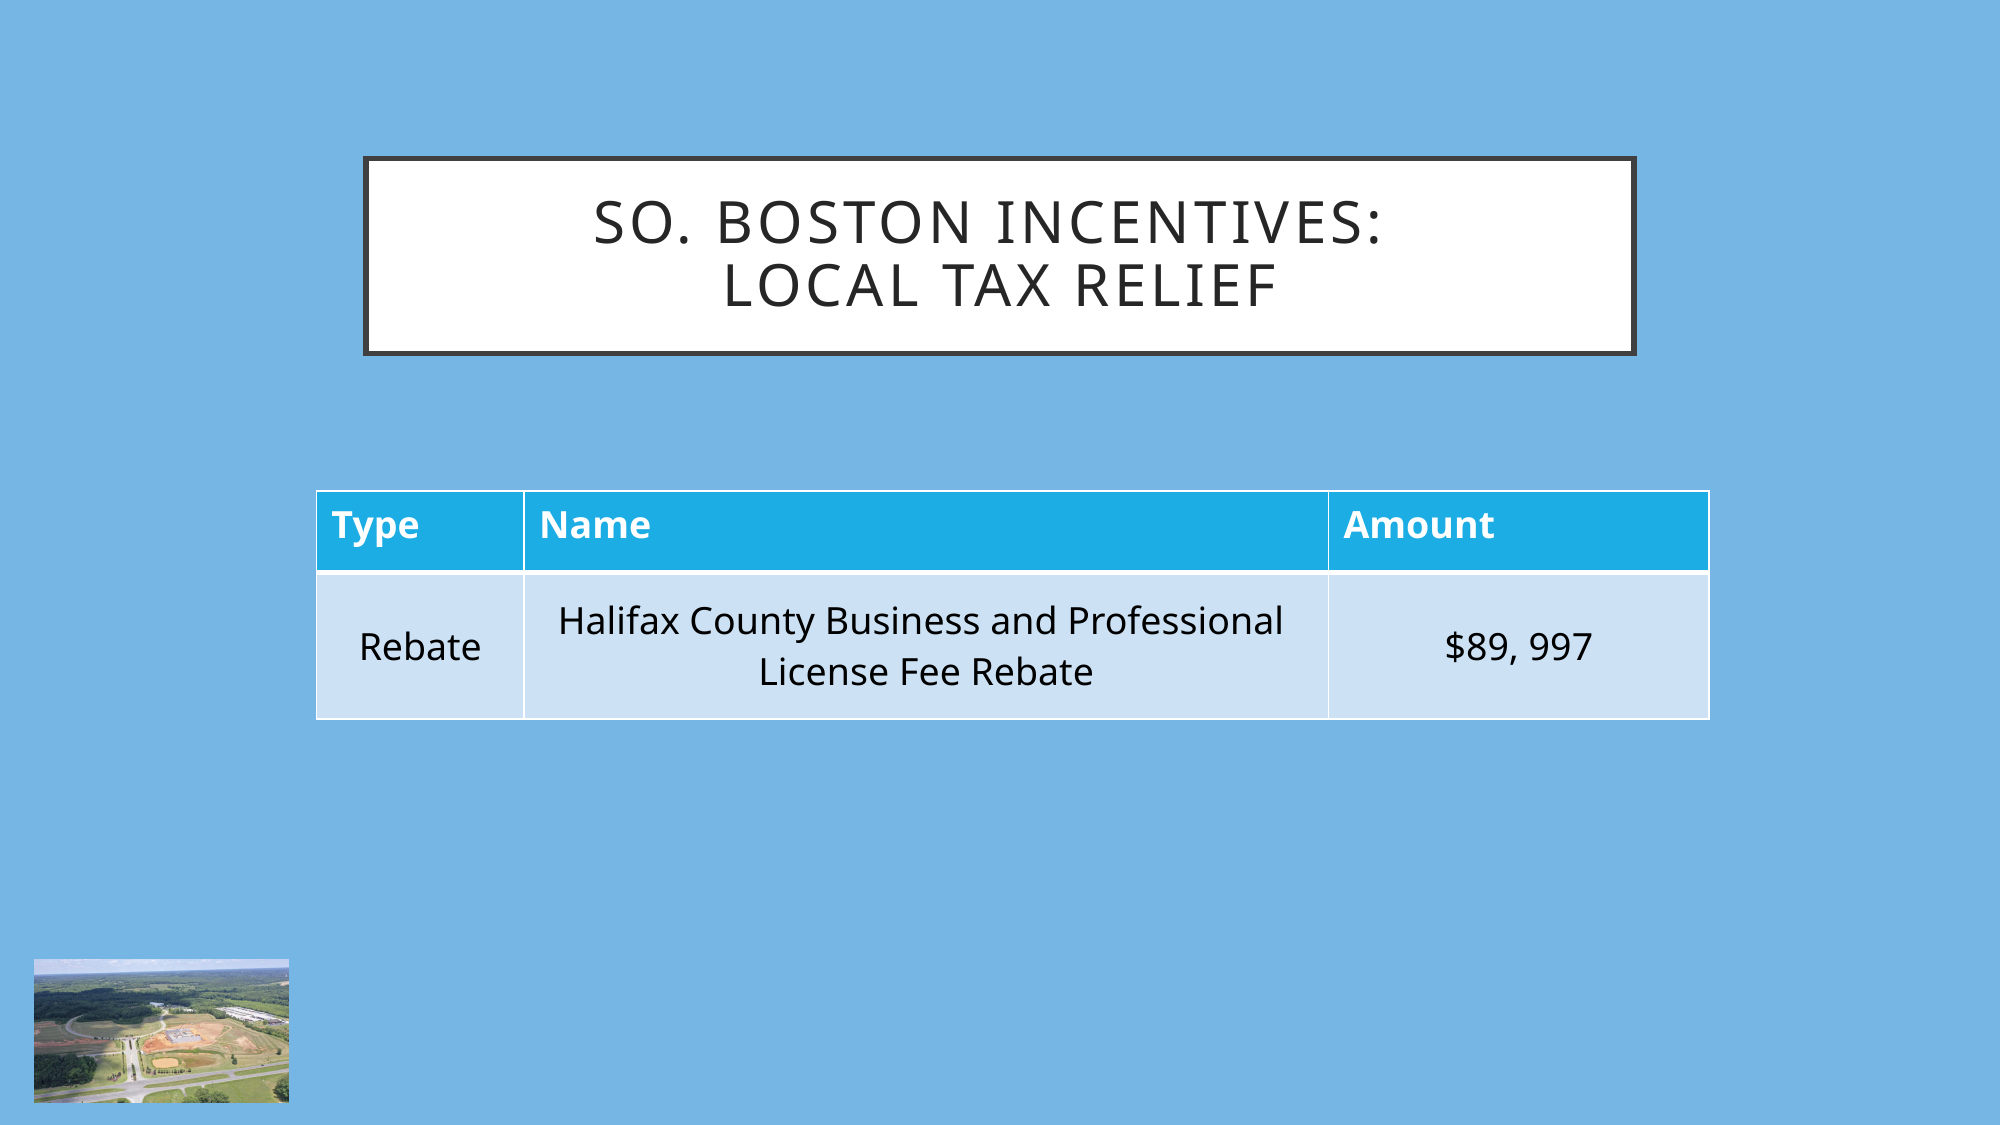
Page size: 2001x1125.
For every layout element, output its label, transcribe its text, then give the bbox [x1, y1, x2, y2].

table_header Type [317, 492, 523, 570]
table_header Name [525, 492, 1328, 570]
table_cell Rebate [317, 575, 523, 718]
table_cell Halifax County Business and Professional License Fee Rebate [525, 575, 1328, 718]
picture [34, 959, 289, 1103]
table_header Amount [1329, 492, 1708, 570]
title So. Boston Incentives: local tax relief [363, 156, 1637, 356]
table_cell $89, 997 [1329, 575, 1708, 718]
